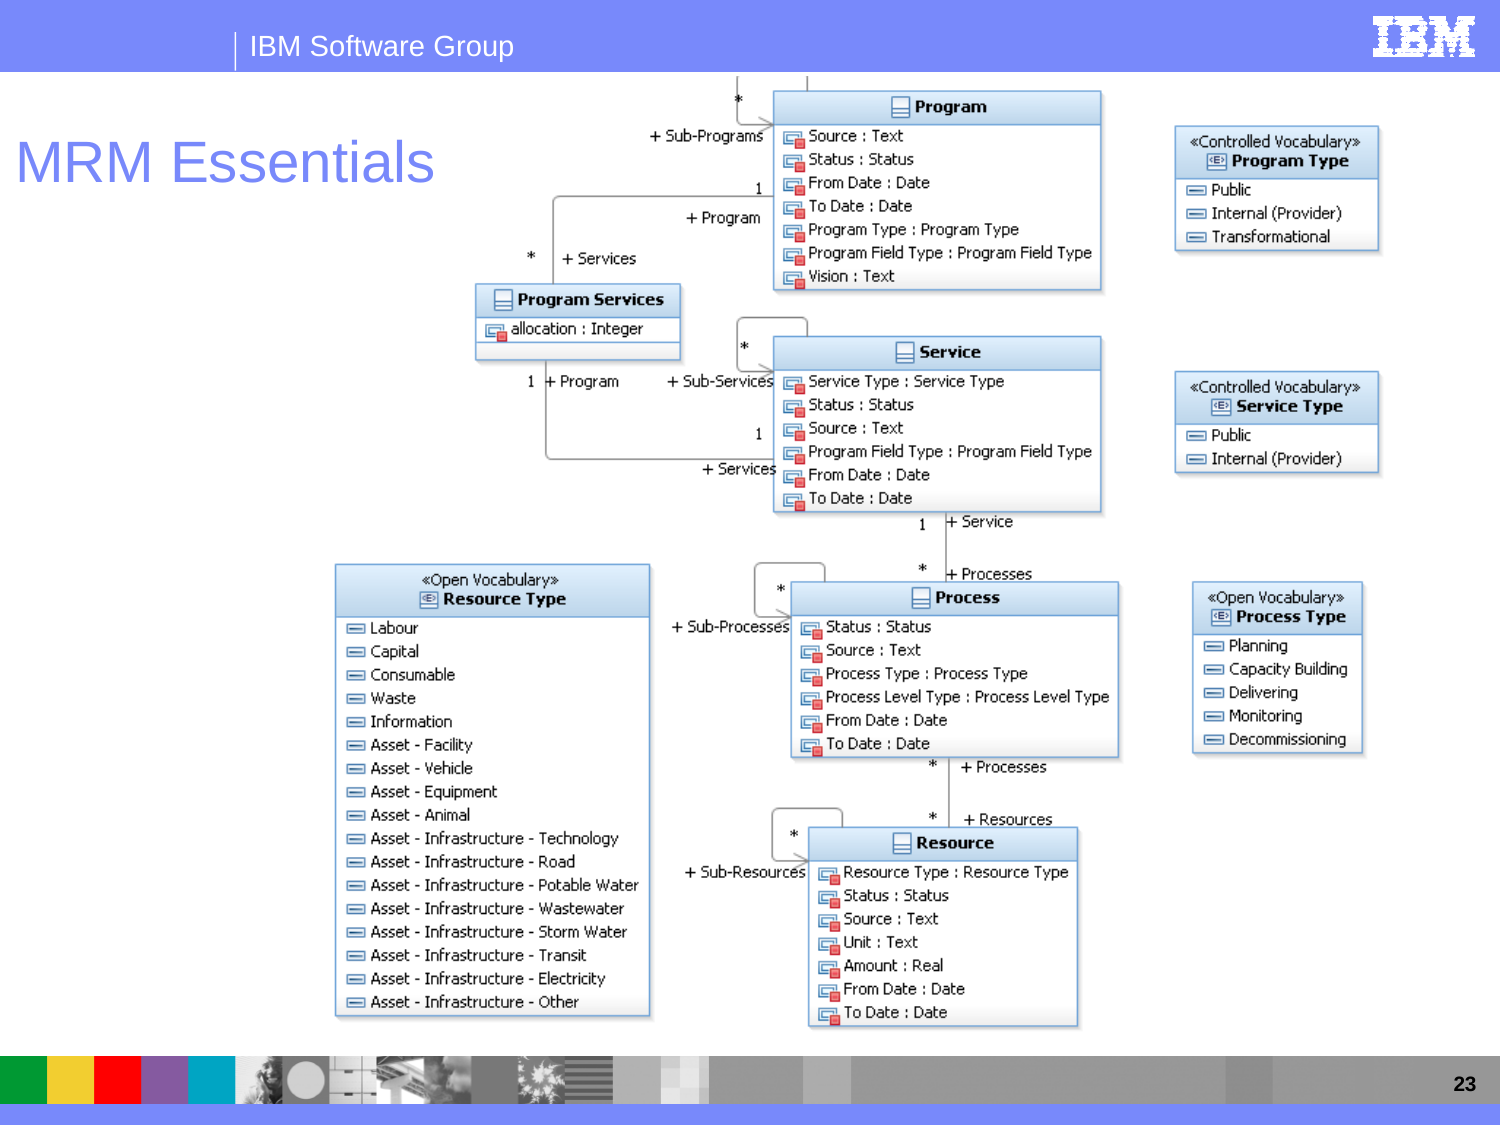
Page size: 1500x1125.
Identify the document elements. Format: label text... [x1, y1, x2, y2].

picture [299, 75, 1388, 1043]
title MRM Essentials [0, 124, 294, 206]
slide_number 23 [1365, 1070, 1477, 1097]
picture [0, 1056, 1500, 1104]
